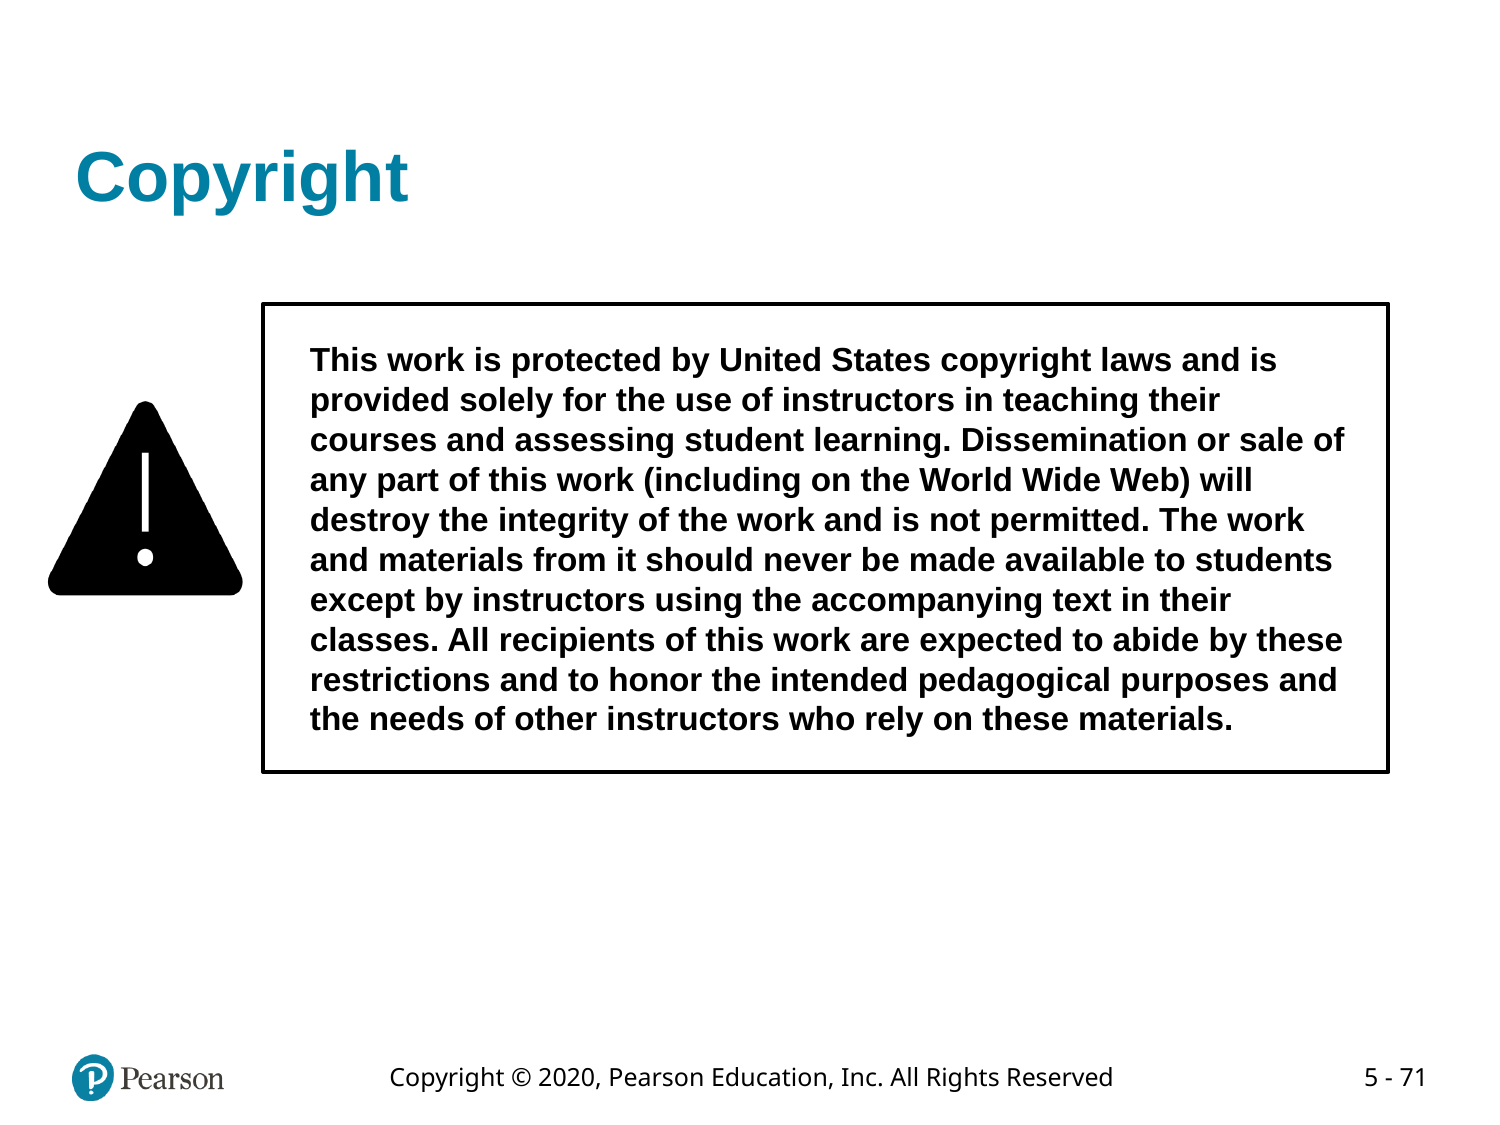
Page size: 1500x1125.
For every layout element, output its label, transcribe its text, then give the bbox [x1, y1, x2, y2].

title Copyright [75, 35, 1425, 216]
picture [81, 1064, 107, 1089]
picture [99, 1054, 224, 1101]
text_box This work is protected by United States copyright laws and is provided solely for the use of instructors in teaching their courses and assessing student learning. Dissemination or sale of any part of this work (including on the World Wide Web) will destroy the integrity of the work and is not permitted. The work and materials from it should never be made available to students except by instructors using the accompanying text in their classes. All recipients of this work are expected to abide by these restrictions and to honor the intended pedagogical purposes and the needs of other instructors who rely on these materials. [261, 302, 1390, 774]
picture [72, 1087, 83, 1101]
picture [72, 1054, 89, 1072]
picture [40, 379, 251, 616]
